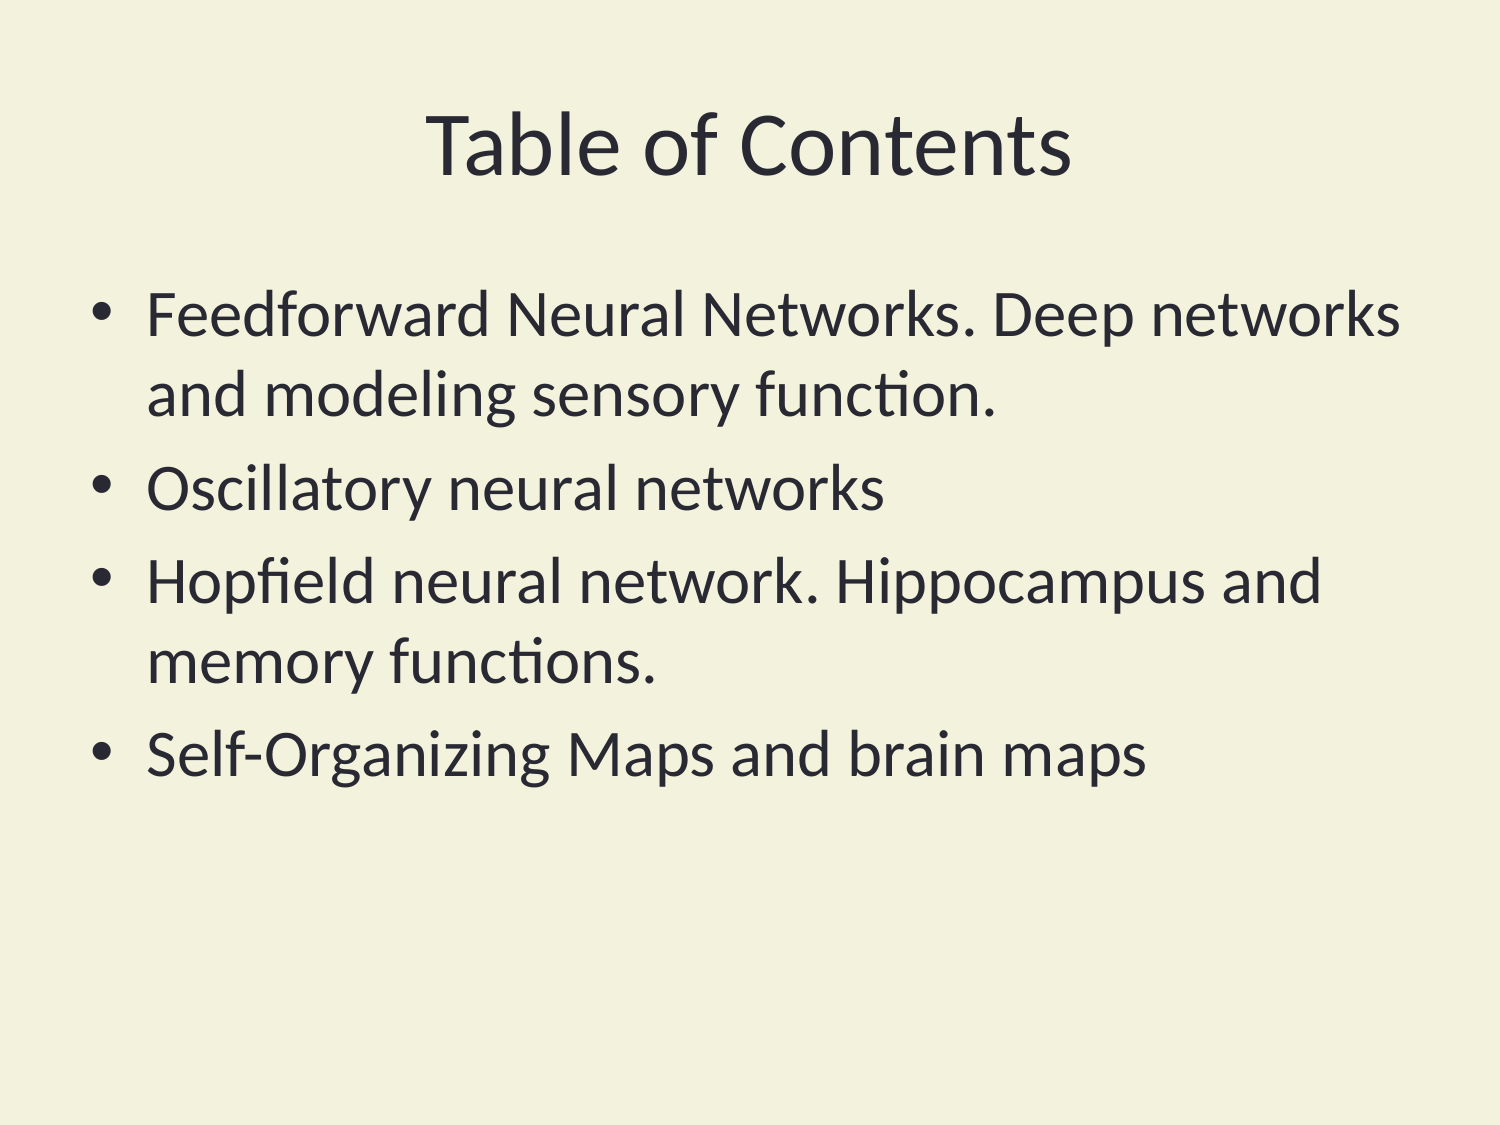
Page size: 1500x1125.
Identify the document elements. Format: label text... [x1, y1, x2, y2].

list Feedforward Neural Networks. Deep networks and modeling sensory function. Oscillatory neural networks Hopfield neural network. Hippocampus and memory functions. Self-Organizing Maps and brain maps [75, 262, 1425, 1005]
title Table of Contents [75, 45, 1425, 233]
